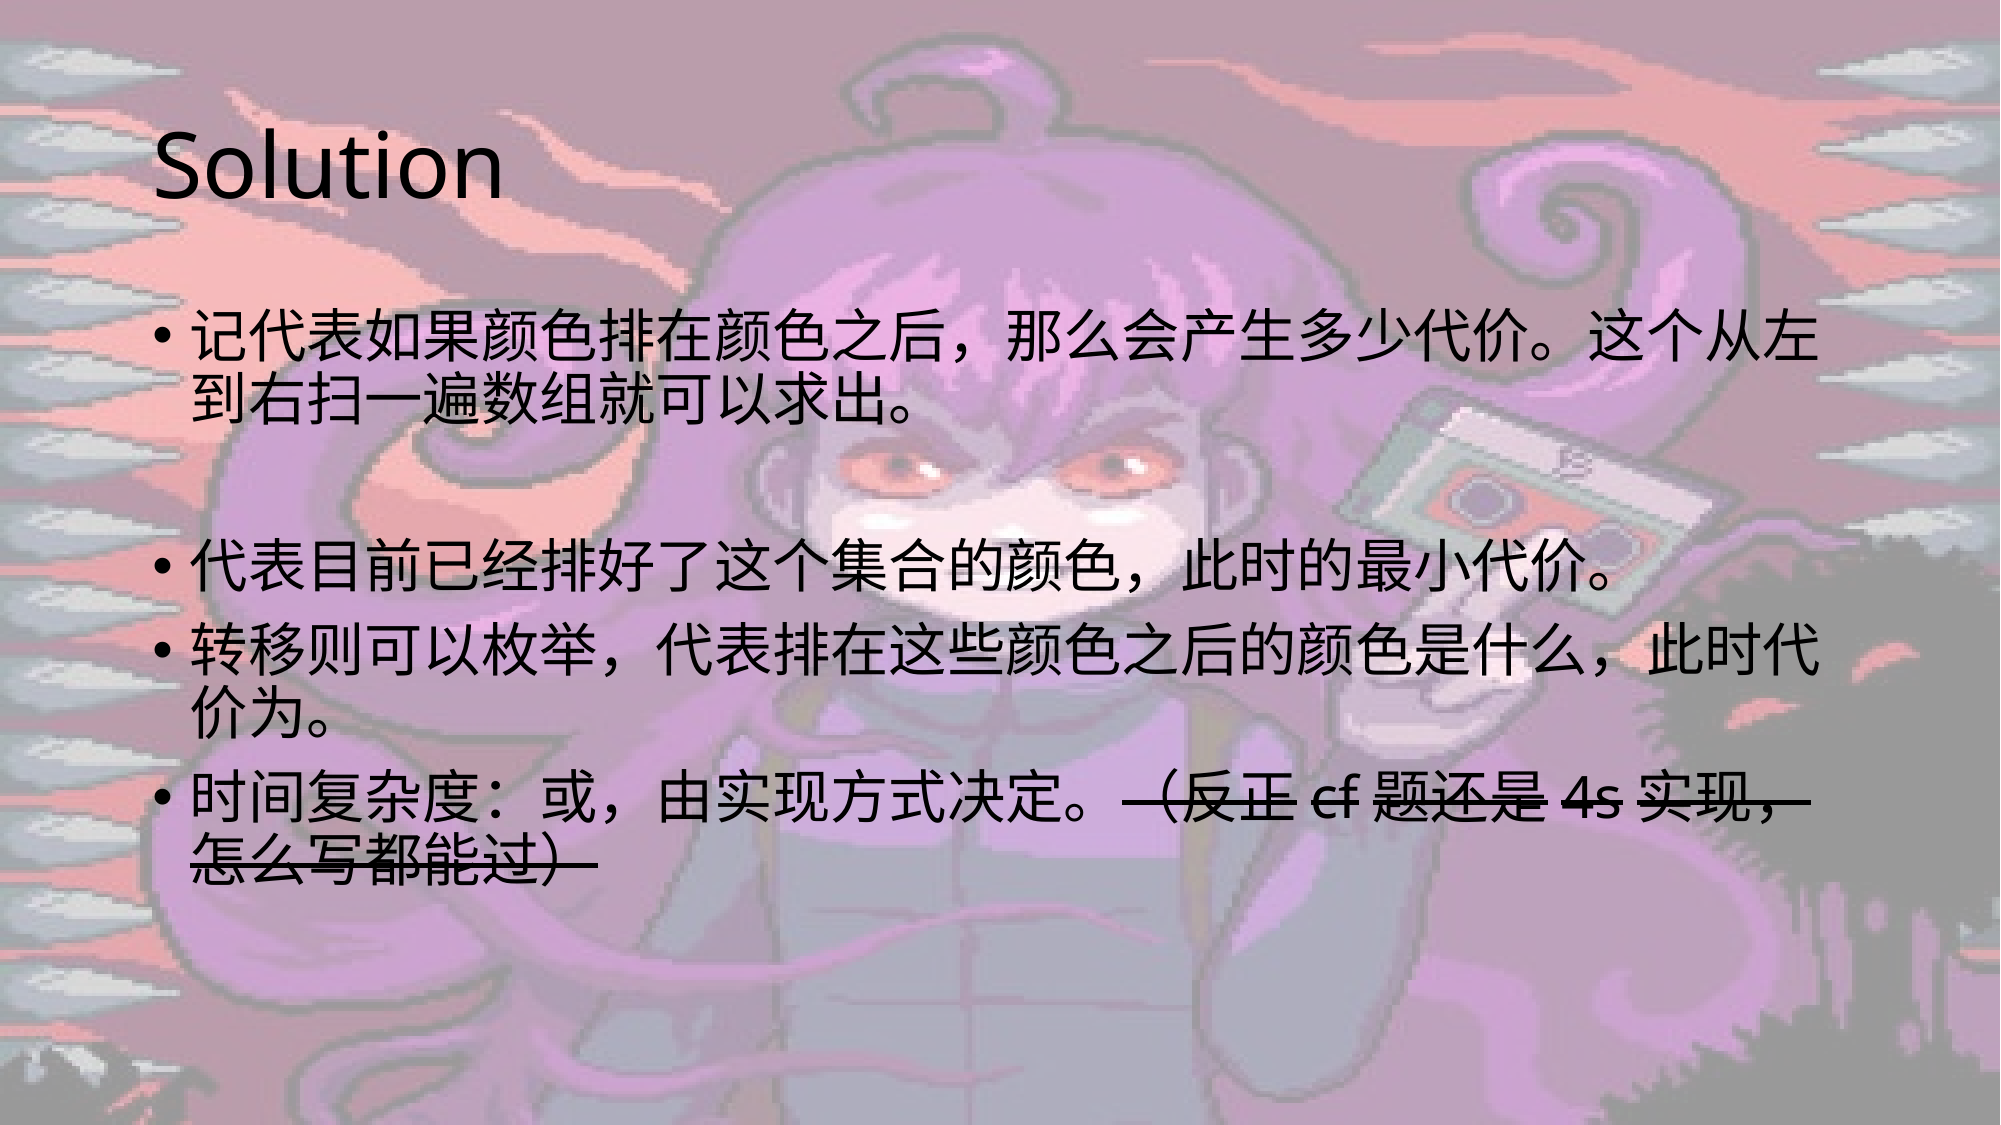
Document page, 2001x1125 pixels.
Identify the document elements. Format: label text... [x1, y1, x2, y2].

title Solution [137, 59, 1863, 278]
